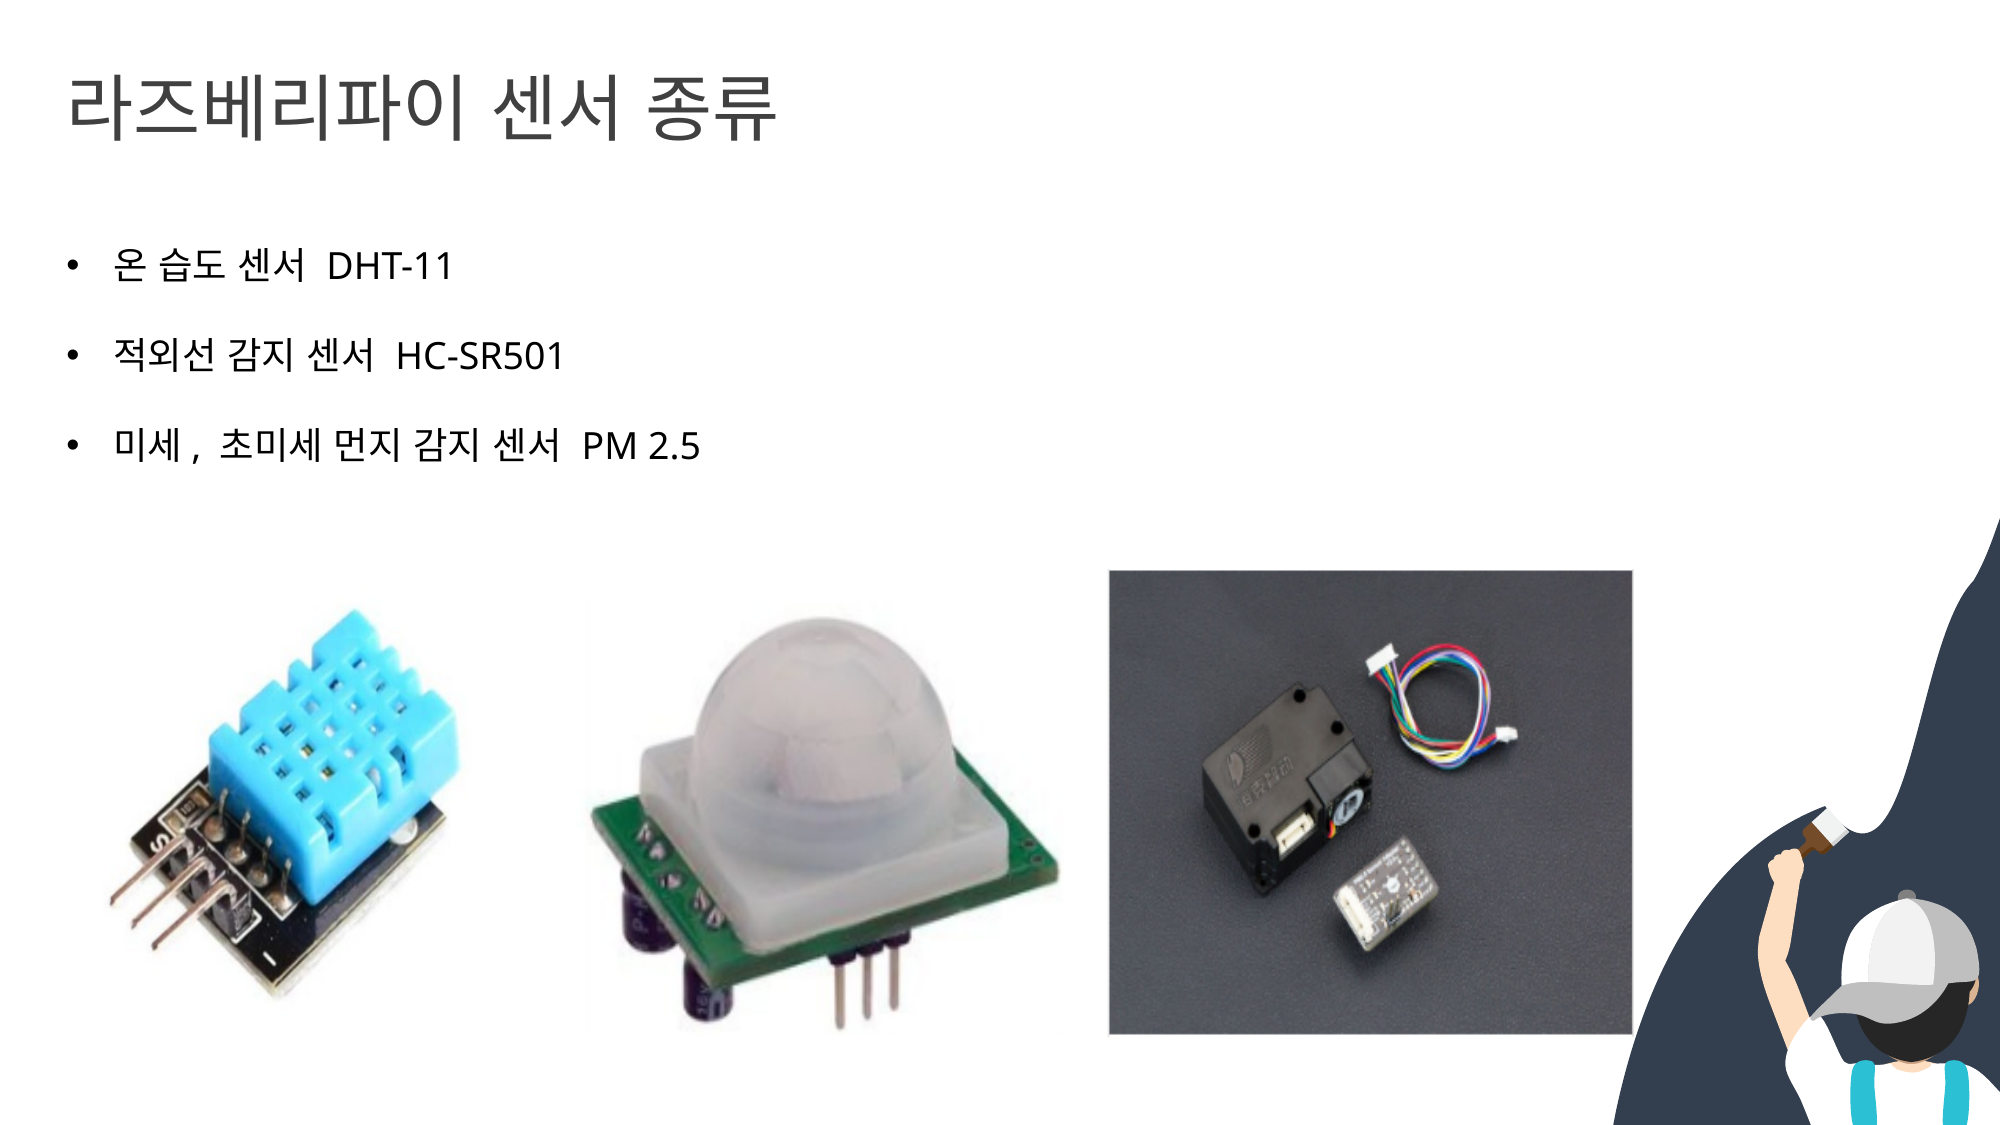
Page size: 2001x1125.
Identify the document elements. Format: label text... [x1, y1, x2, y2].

picture [30, 573, 556, 1021]
text_box 라즈베리파이 센서 종류 [51, 55, 1396, 158]
picture [1105, 569, 1634, 1037]
text_box 온 습도 센서 DHT-11 적외선 감지 센서 HC-SR501 미세, 초미세 먼지 감지 센서 PM 2.5 [51, 234, 1827, 475]
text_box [1613, 518, 2000, 1125]
picture [576, 571, 1086, 1035]
